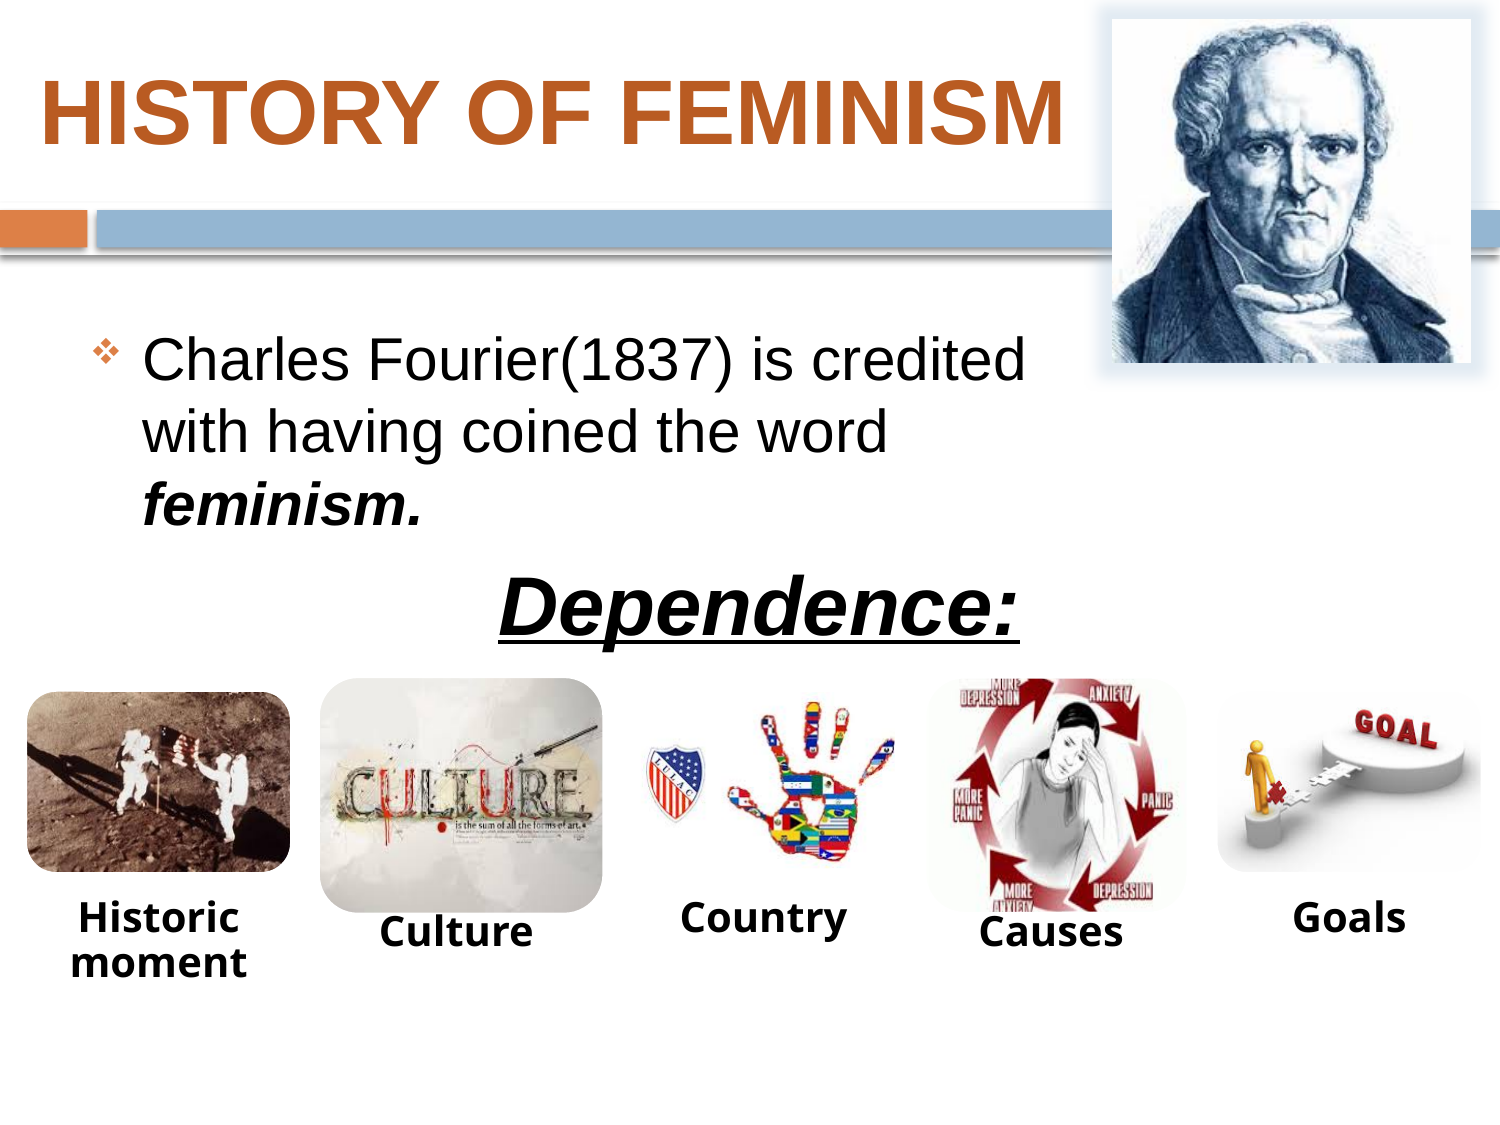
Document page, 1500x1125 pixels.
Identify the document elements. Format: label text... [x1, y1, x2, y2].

title HISTORY OF FEMINISM [24, 19, 1090, 198]
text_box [24, 574, 1484, 1088]
picture [1112, 18, 1471, 364]
list Charles Fourier(1837) is credited with having coined the word feminism. Dependence: [75, 312, 1125, 573]
